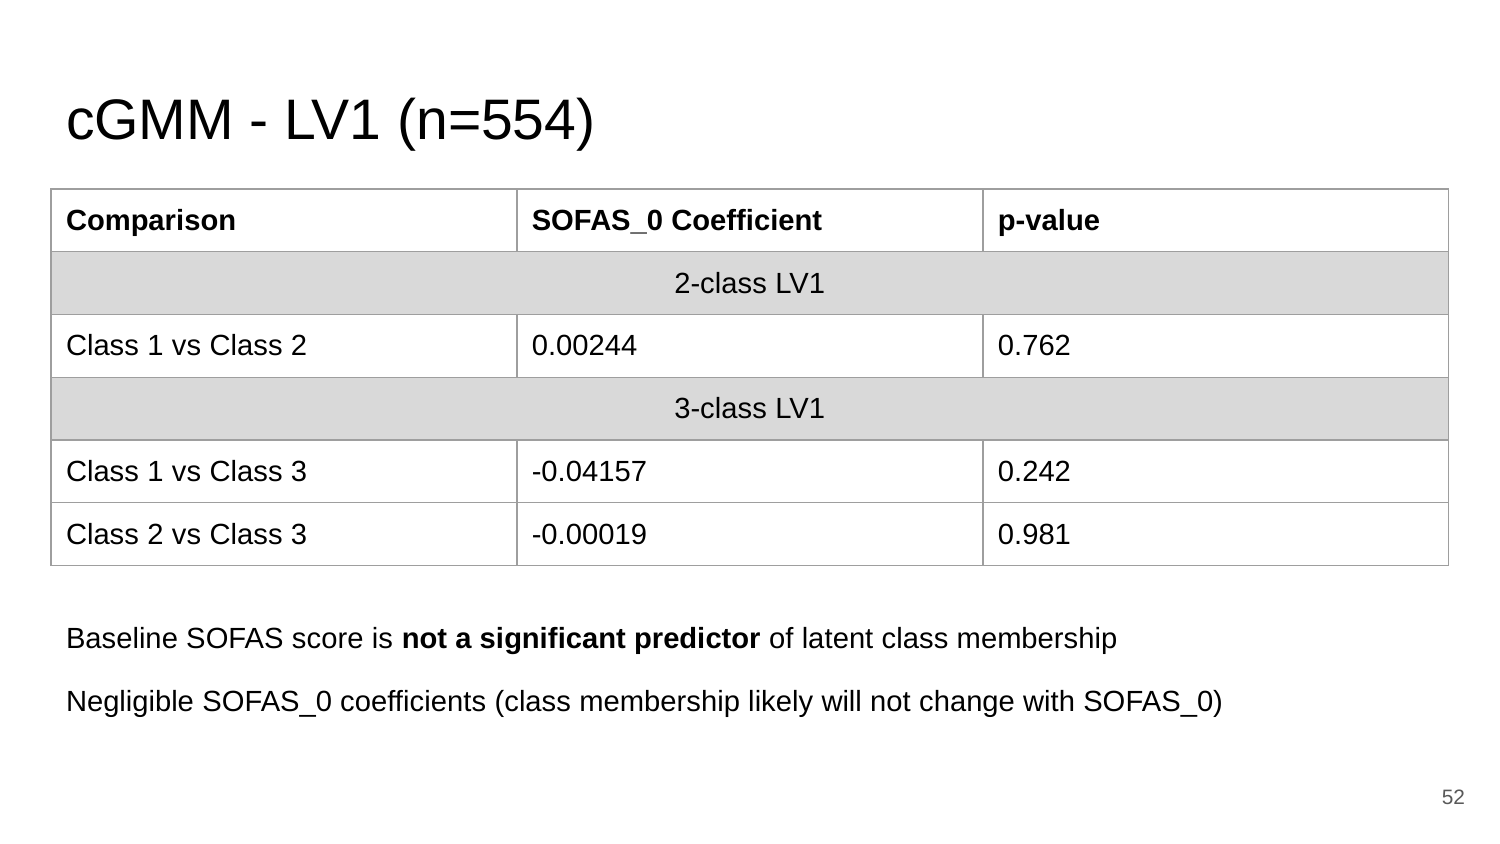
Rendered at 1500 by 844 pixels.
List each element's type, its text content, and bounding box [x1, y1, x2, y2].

title cGMM - LV1 (n=554) [51, 72, 1449, 167]
table_cell 0.762 [984, 315, 1448, 377]
table_header SOFAS_0 Coefficient [518, 190, 982, 251]
table_cell 0.981 [984, 503, 1448, 565]
table_cell Class 2 vs Class 3 [52, 503, 516, 565]
table_cell Class 1 vs Class 2 [52, 315, 516, 377]
list Baseline SOFAS score is not a significant predictor of latent class membership Negligible SOFAS_0 coefficients (class membership likely will not change with SOFAS_0) [51, 602, 1449, 819]
table_cell 3-class LV1 [52, 378, 1448, 439]
table_header p-value [984, 190, 1448, 251]
table_cell 0.242 [984, 441, 1448, 502]
table_cell 0.00244 [518, 315, 982, 377]
slide_number ‹#› [1389, 764, 1480, 830]
table_cell Class 1 vs Class 3 [52, 441, 516, 502]
table_cell 2-class LV1 [52, 252, 1448, 314]
table_cell -0.00019 [518, 503, 982, 565]
table_cell -0.04157 [518, 441, 982, 502]
table_header Comparison [52, 190, 516, 251]
